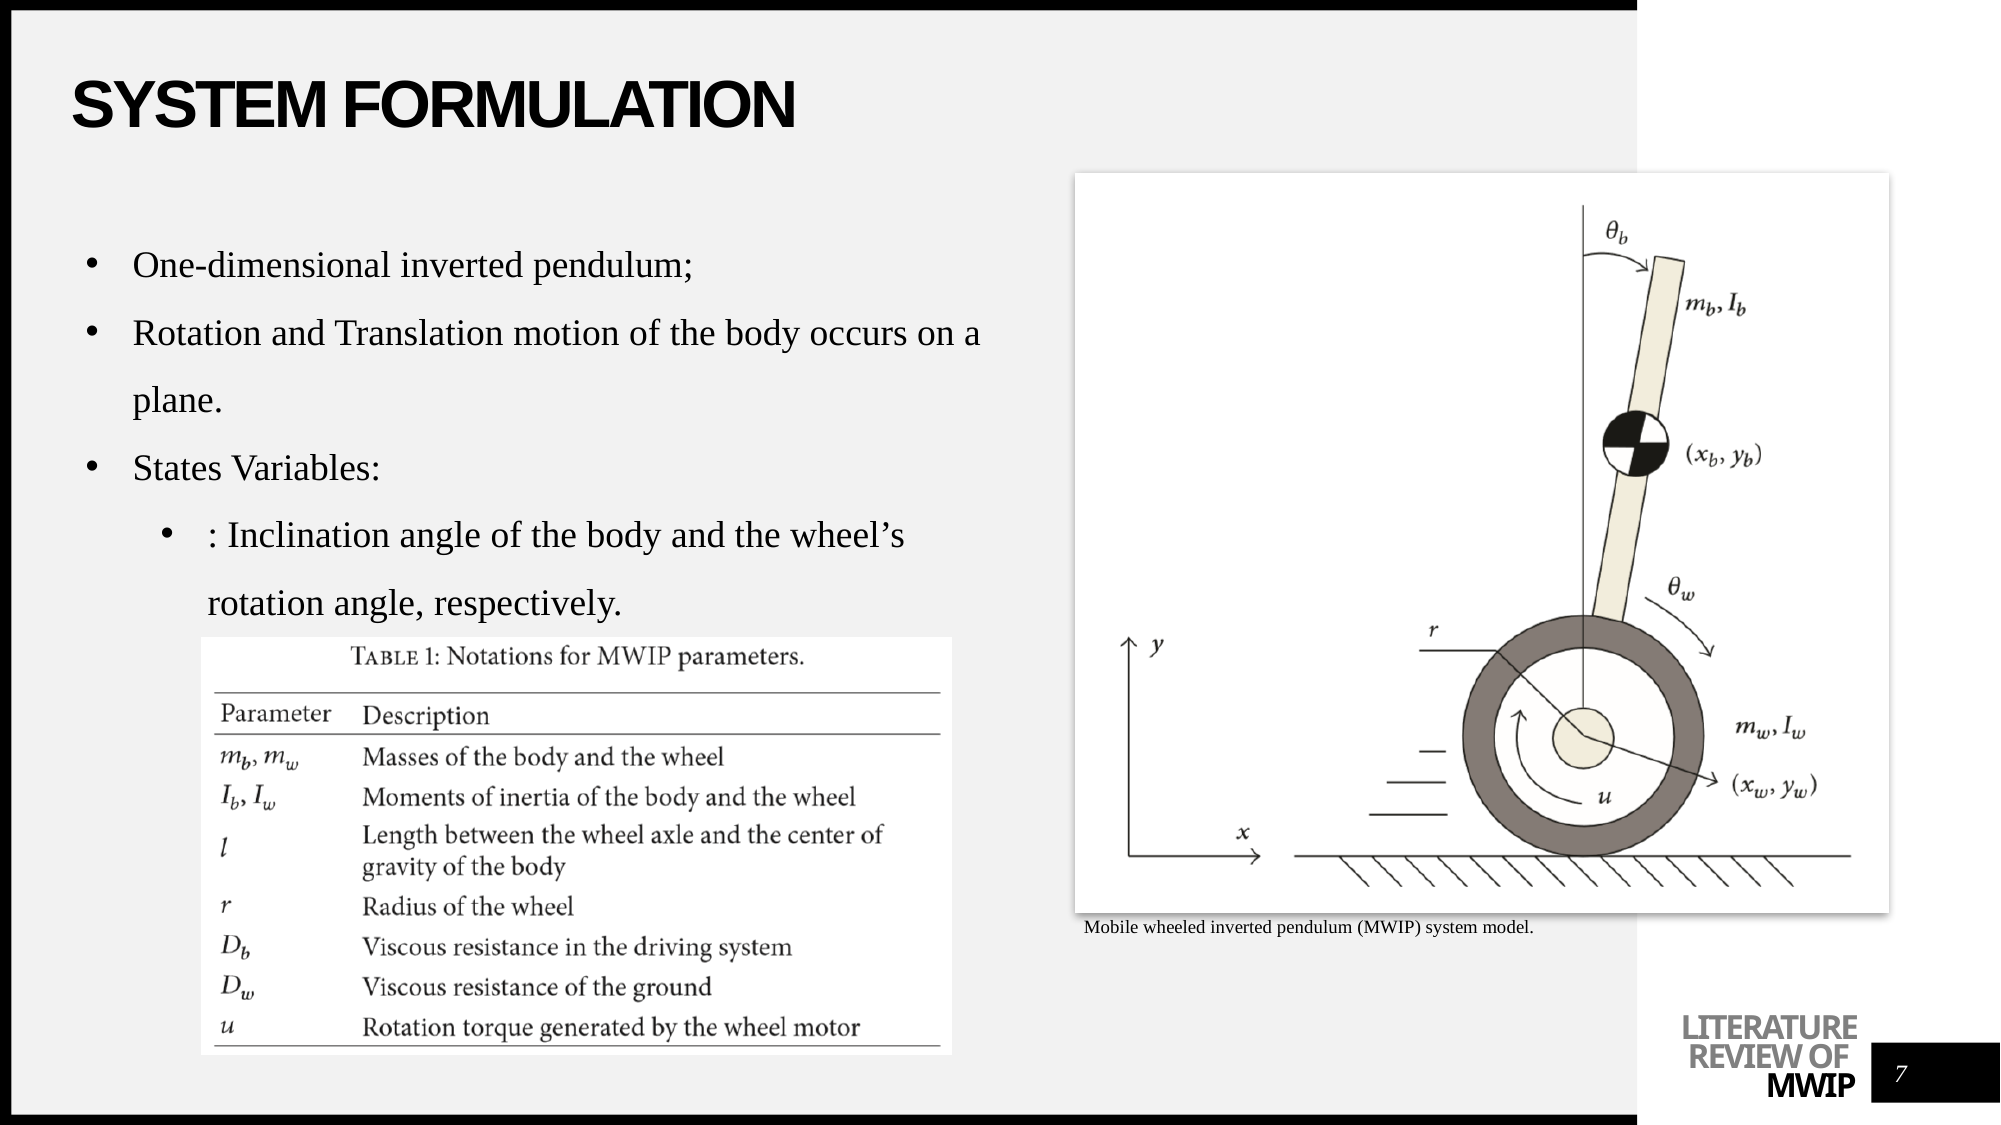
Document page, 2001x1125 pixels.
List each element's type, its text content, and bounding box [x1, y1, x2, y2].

picture [1089, 187, 1875, 899]
title System Formulation [70, 70, 1580, 142]
text_box Mobile wheeled inverted pendulum (MWIP) system model. [1069, 906, 1878, 945]
picture [201, 637, 952, 1055]
slide_number 7 [1877, 1050, 1924, 1096]
